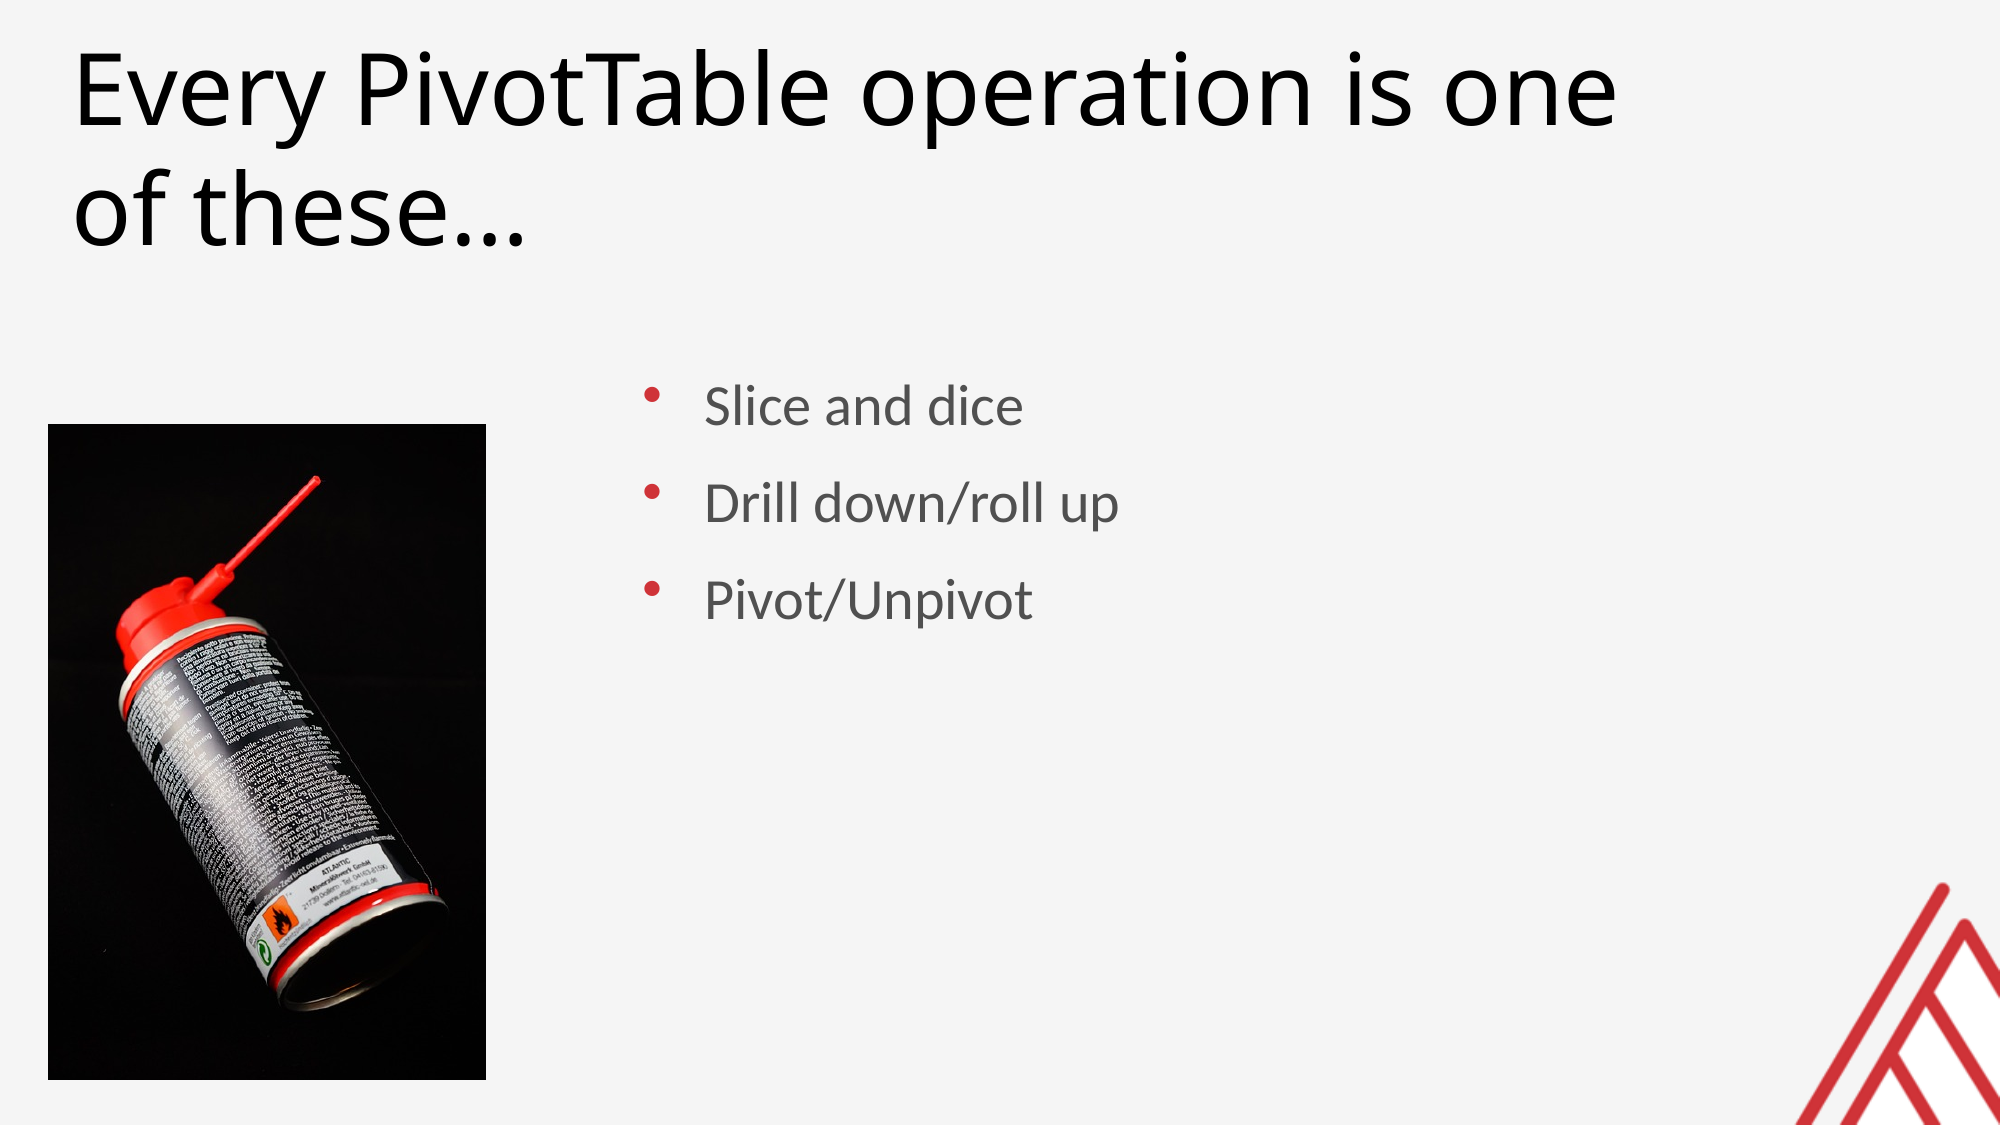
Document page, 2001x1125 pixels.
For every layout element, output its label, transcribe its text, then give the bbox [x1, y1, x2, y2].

text_box Every PivotTable operation is one of these… [56, 18, 1755, 274]
text_box Slice and dice Drill down/roll up Pivot/Unpivot [614, 349, 1631, 639]
picture [48, 424, 486, 1080]
picture [1786, 881, 2000, 1125]
